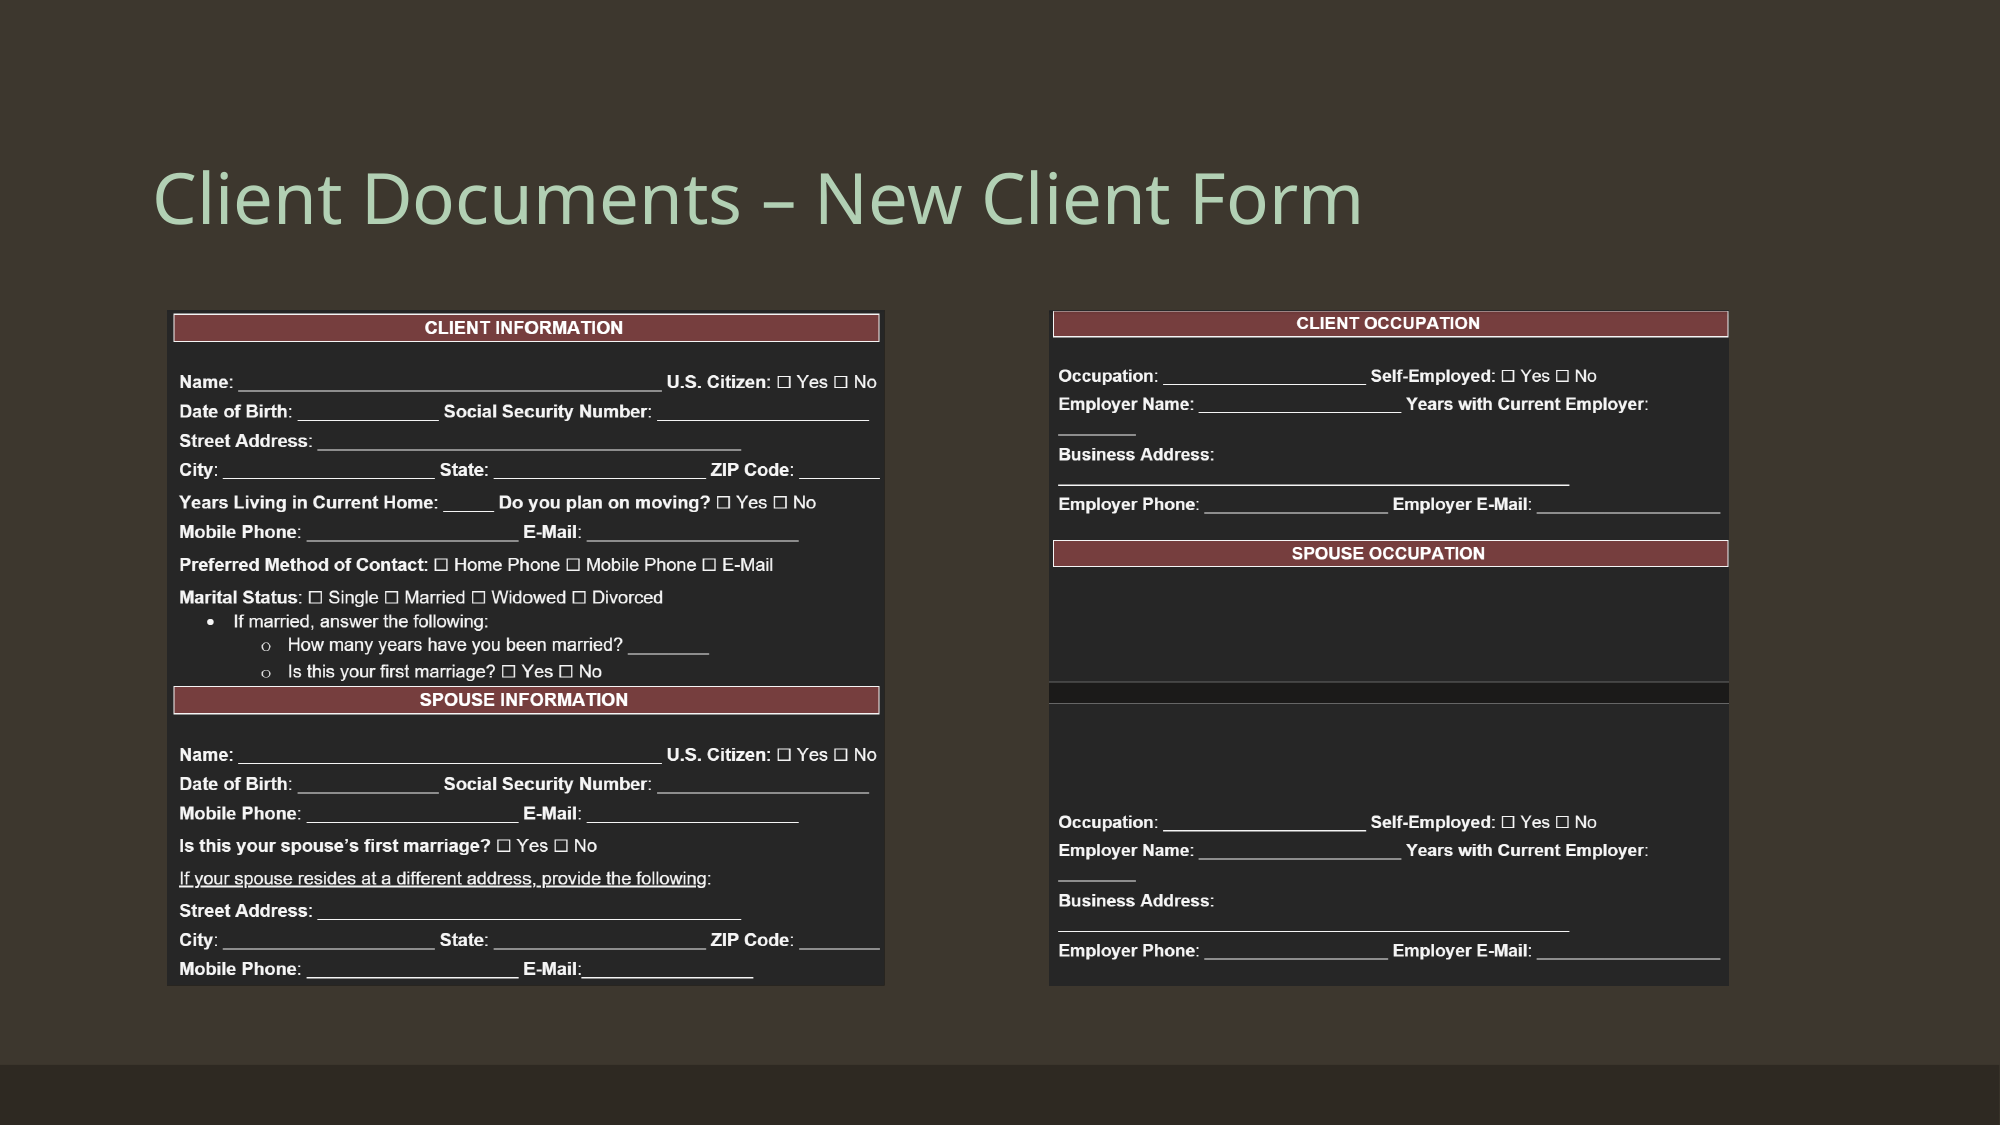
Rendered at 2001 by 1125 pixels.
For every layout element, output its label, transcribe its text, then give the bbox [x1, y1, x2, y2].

picture [167, 310, 885, 986]
picture [1049, 310, 1729, 986]
title Client Documents – New Client Form [137, 59, 1863, 248]
